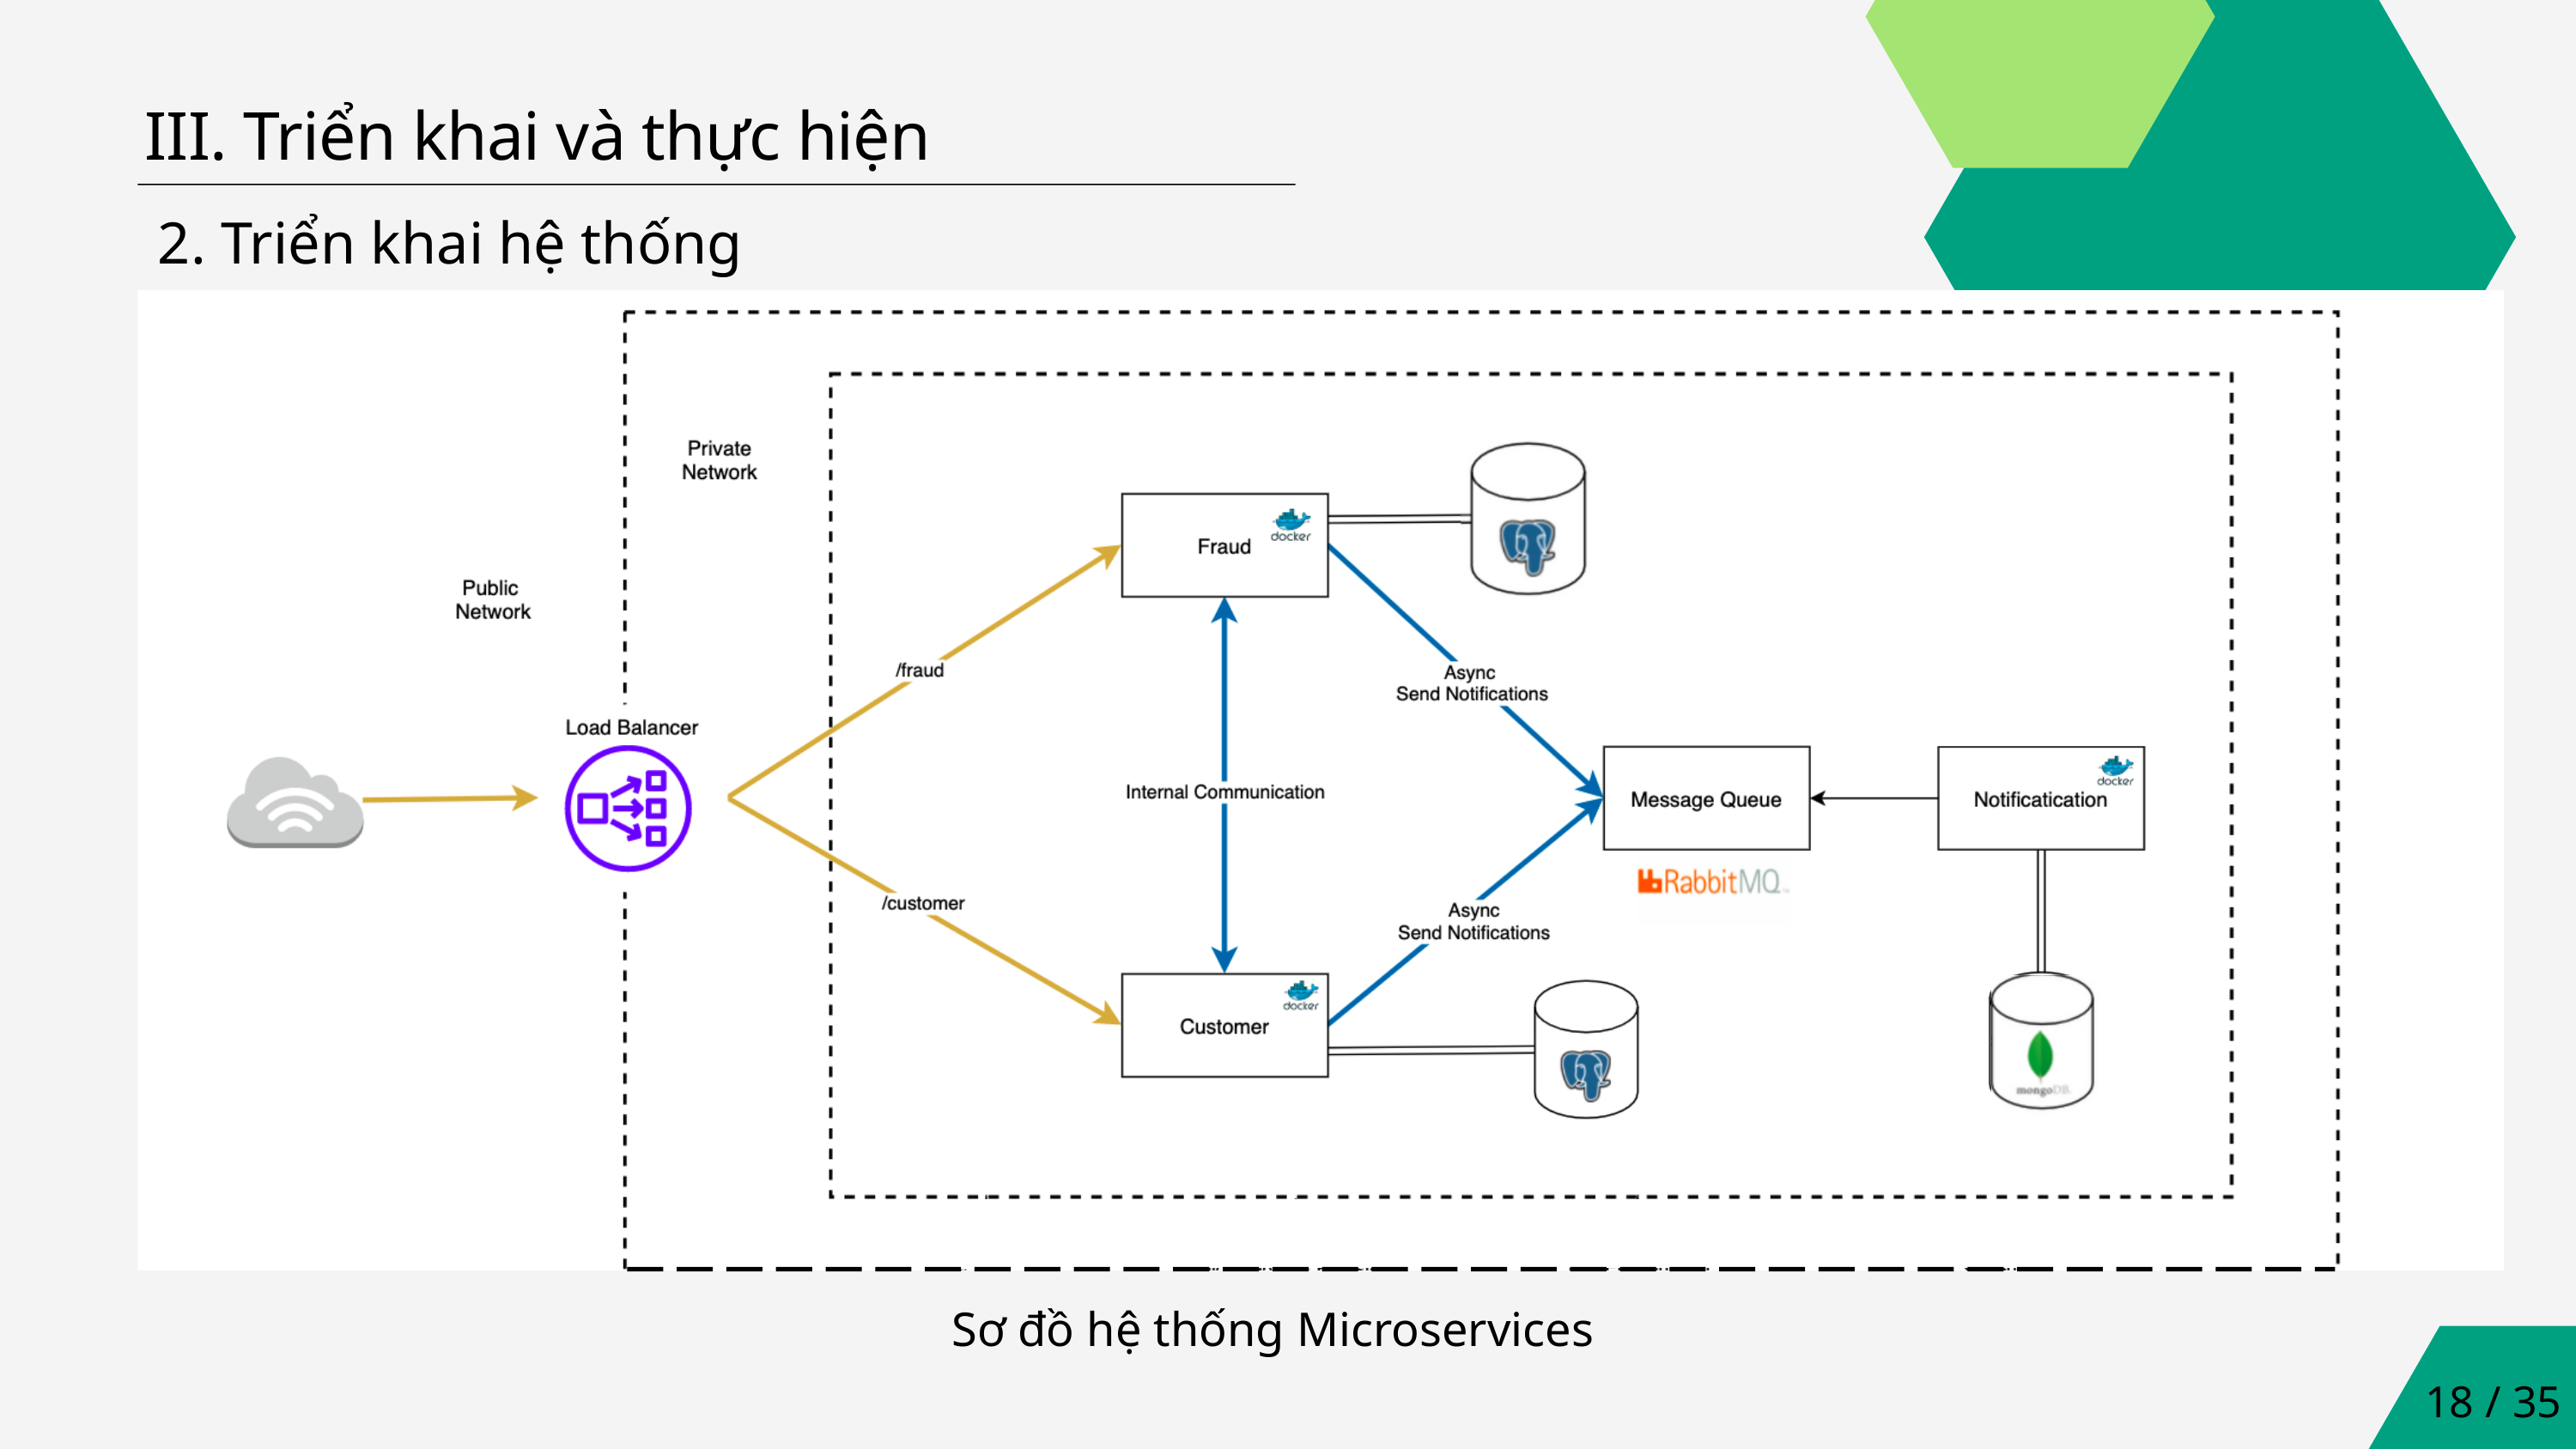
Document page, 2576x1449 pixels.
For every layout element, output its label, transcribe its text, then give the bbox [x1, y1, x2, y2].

text_box III. Triển khai và thực hiện [144, 94, 1128, 173]
text_box Sơ đồ hệ thống Microservices [943, 1290, 1603, 1355]
text_box 2. Triển khai hệ thống [154, 195, 747, 276]
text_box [137, 290, 2505, 1271]
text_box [1865, 0, 2215, 168]
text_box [2338, 1325, 2576, 1449]
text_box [1923, 0, 2517, 494]
